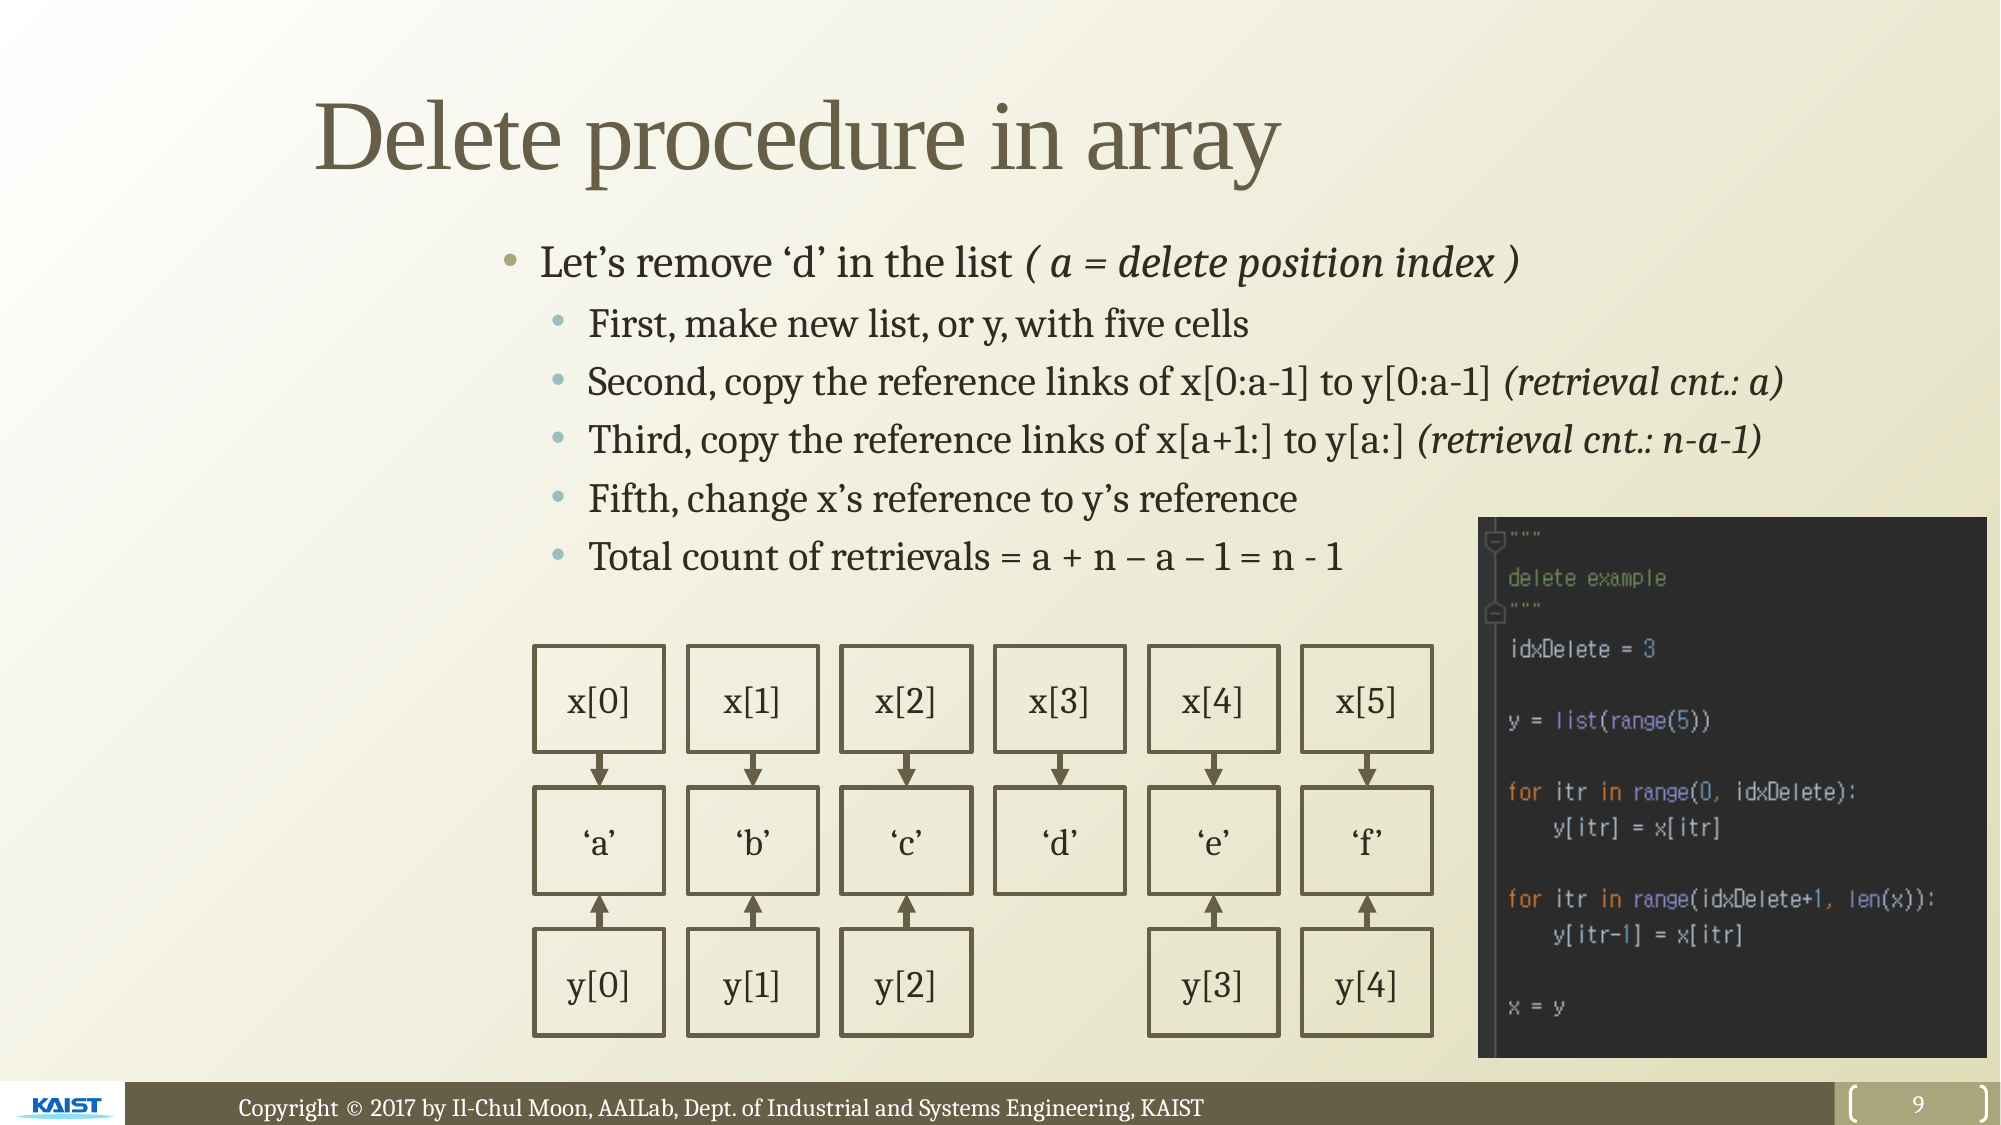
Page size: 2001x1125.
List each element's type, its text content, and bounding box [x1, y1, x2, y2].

picture [1477, 517, 1987, 1058]
text_box y[3] [1147, 927, 1281, 1038]
text_box ‘b’ [686, 785, 820, 896]
text_box ‘d’ [993, 785, 1127, 896]
text_box y[2] [839, 927, 974, 1038]
title Delete procedure in array [298, 50, 1997, 210]
text_box ‘a’ [532, 785, 666, 896]
text_box x[0] [532, 644, 666, 754]
text_box y[0] [532, 927, 666, 1038]
text_box y[1] [686, 927, 820, 1038]
list Let’s remove ‘d’ in the list ( a = delete position index ) First, make new list, or y, with five cells Second, copy the reference links of x[0:a-1] to y[0:a-1] (retrieval cnt.: a) Third, copy the reference links of x[a+1:] to y[a:] (retrieval cnt.: n-a-1) Fifth, change x’s reference to y’s reference Total count of retrievals = a + n – a – 1 = n - 1 [468, 224, 1992, 631]
text_box ‘e’ [1147, 785, 1281, 896]
text_box ‘c’ [839, 785, 974, 896]
slide_number 9 [1848, 1084, 1988, 1123]
text_box ‘f’ [1300, 785, 1434, 896]
text_box x[3] [993, 644, 1127, 754]
text_box x[1] [686, 644, 820, 754]
text_box x[5] [1300, 644, 1434, 754]
picture [0, 1081, 125, 1125]
text_box y[4] [1300, 927, 1434, 1038]
text_box x[2] [839, 644, 974, 754]
text_box x[4] [1147, 644, 1281, 754]
